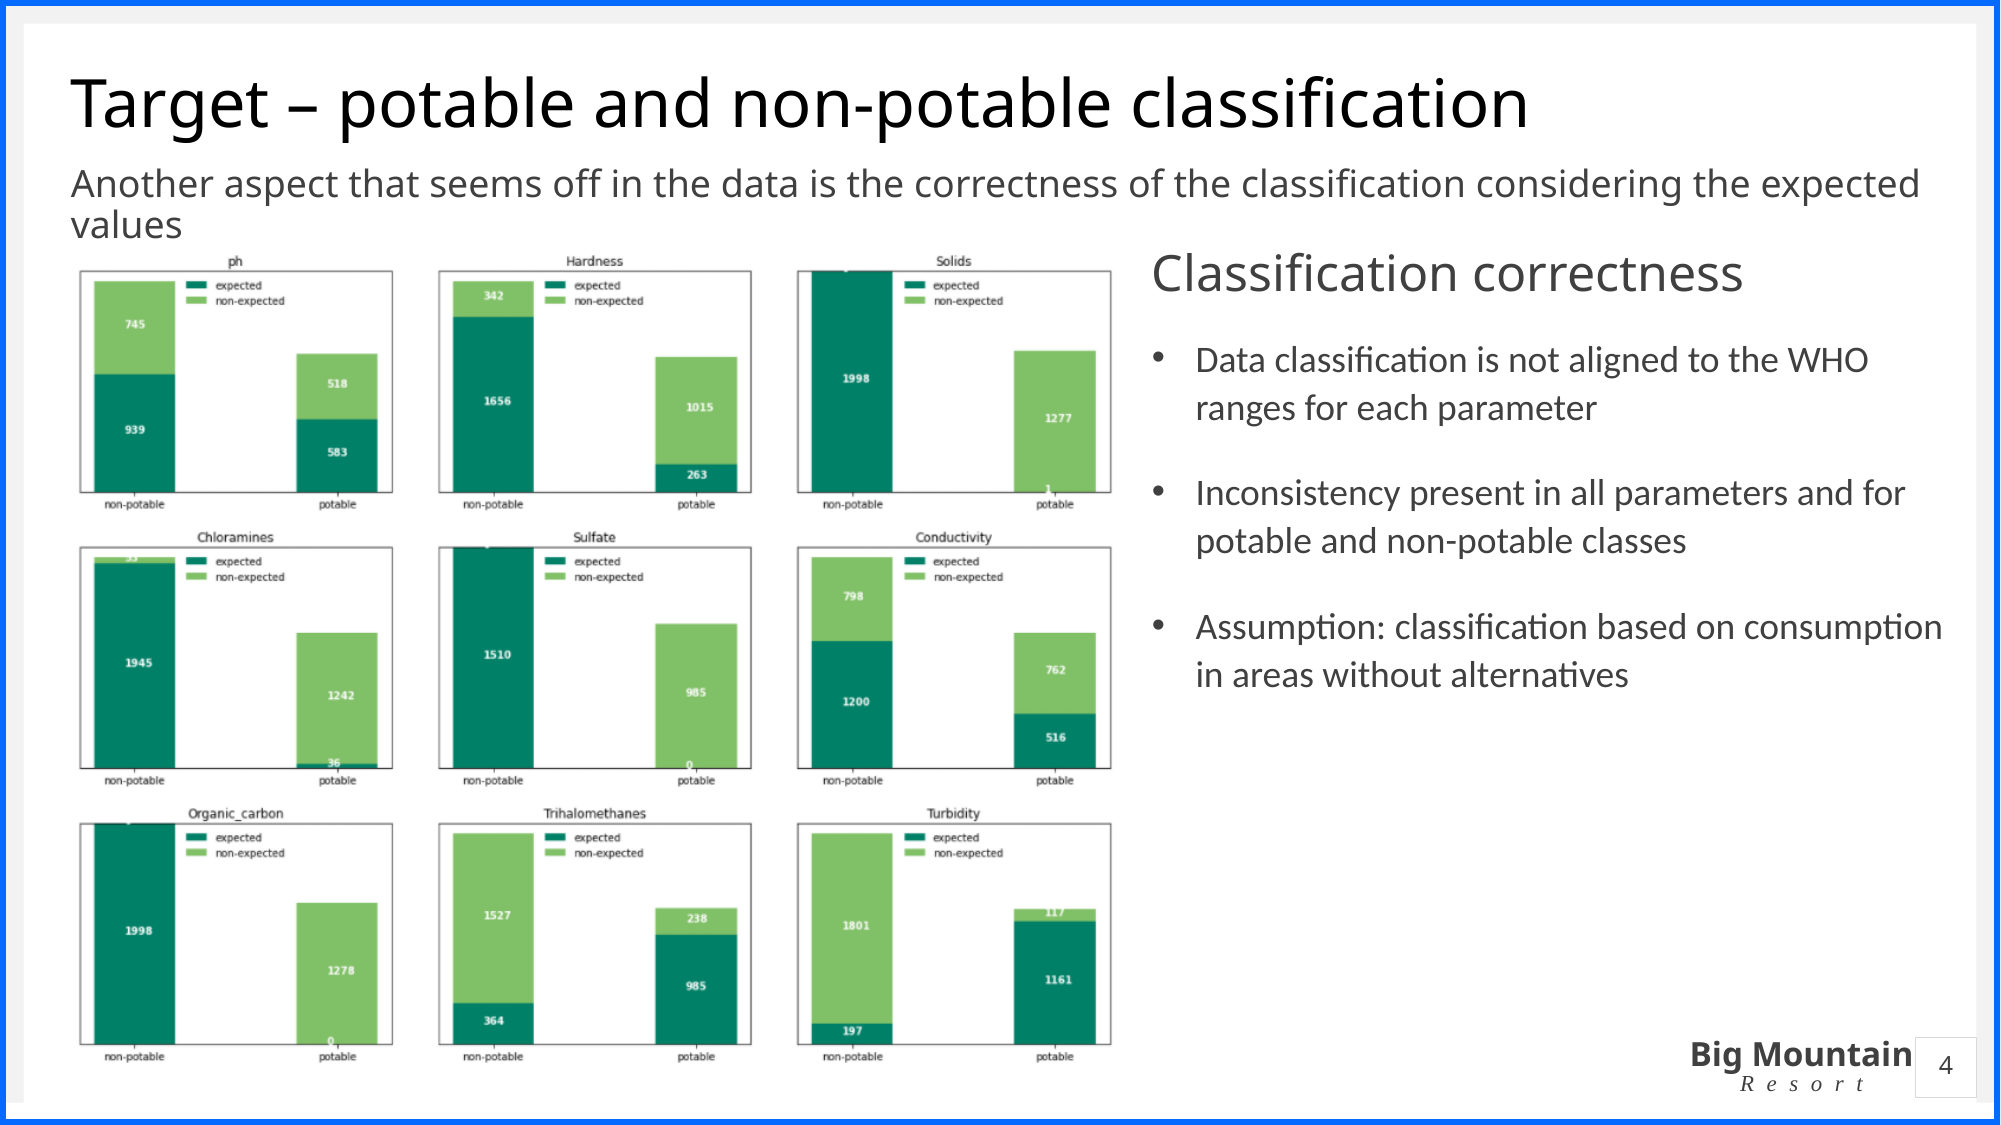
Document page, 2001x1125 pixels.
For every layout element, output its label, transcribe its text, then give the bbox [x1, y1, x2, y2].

list Classification correctness [1151, 248, 1932, 308]
list Data classification is not aligned to the WHO ranges for each parameter Inconsistency present in all parameters and for potable and non-potable classes Assumption: classification based on consumption in areas without alternatives [1151, 331, 1947, 638]
slide_number 4 [1915, 1037, 1977, 1098]
list Another aspect that seems off in the data is the correctness of the classification considering the expected values [70, 165, 1931, 225]
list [70, 247, 1121, 1077]
title Target – potable and non-potable classification [70, 70, 1932, 142]
